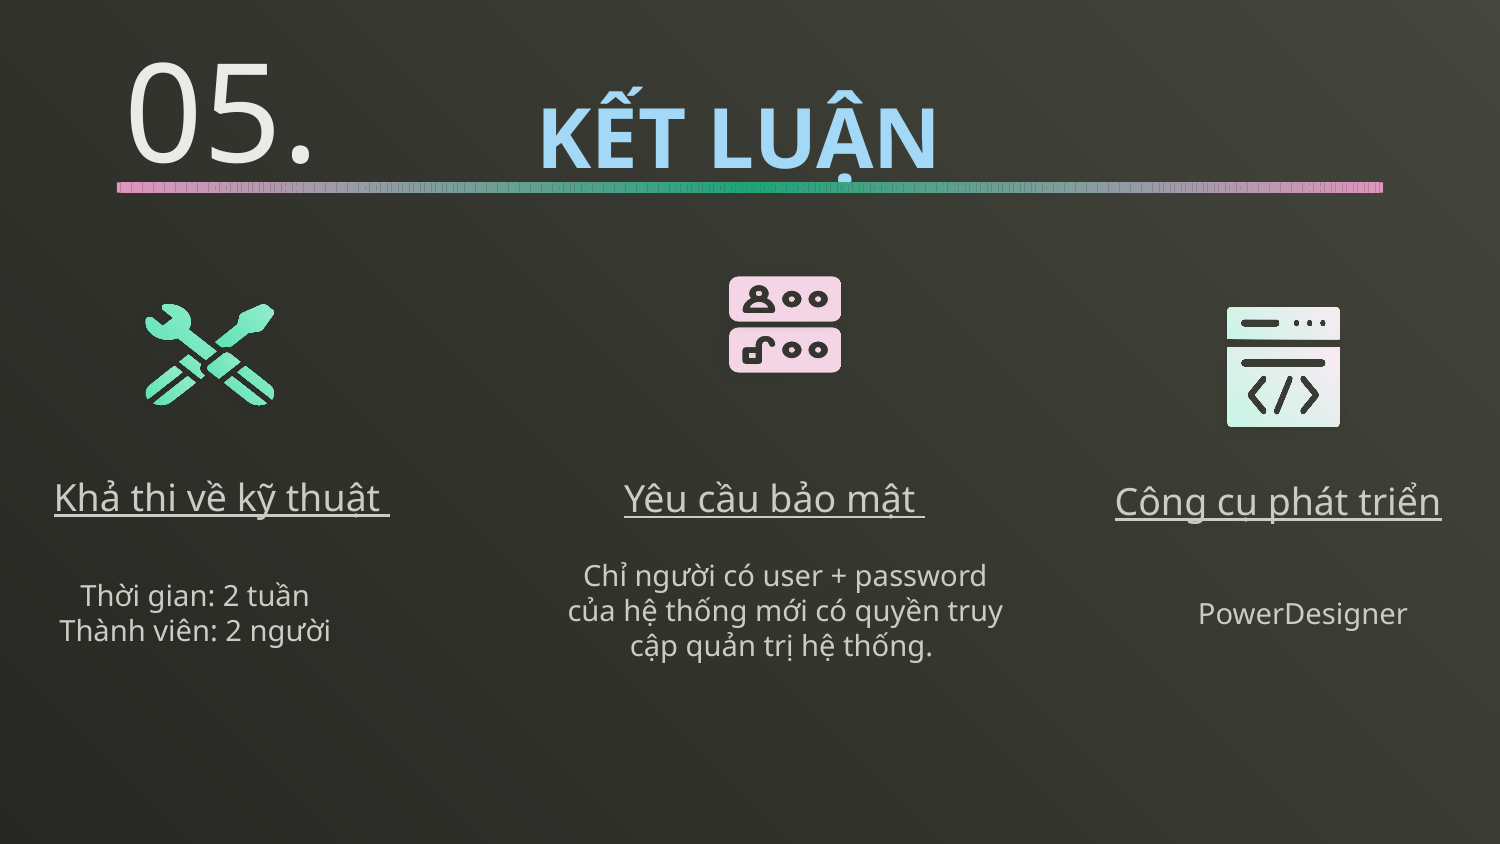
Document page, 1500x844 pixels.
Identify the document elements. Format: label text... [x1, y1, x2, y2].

title KẾT LUẬN [426, 88, 1383, 182]
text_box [728, 276, 842, 373]
subtitle Chỉ người có user + password của hệ thống mới có quyền truy cập quản trị hệ thống. [543, 574, 1027, 680]
text_box [426, 182, 1383, 193]
text_box 05. [17, 0, 426, 236]
subtitle Thời gian: 2 tuần Thành viên: 2 người [36, 559, 355, 665]
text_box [1226, 306, 1340, 428]
subtitle Yêu cầu bảo mật [598, 457, 952, 539]
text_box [144, 304, 276, 406]
subtitle Khả thi về kỹ thuật [25, 455, 418, 537]
subtitle PowerDesigner [1143, 560, 1462, 665]
subtitle Công cụ phát triển [1082, 459, 1475, 541]
